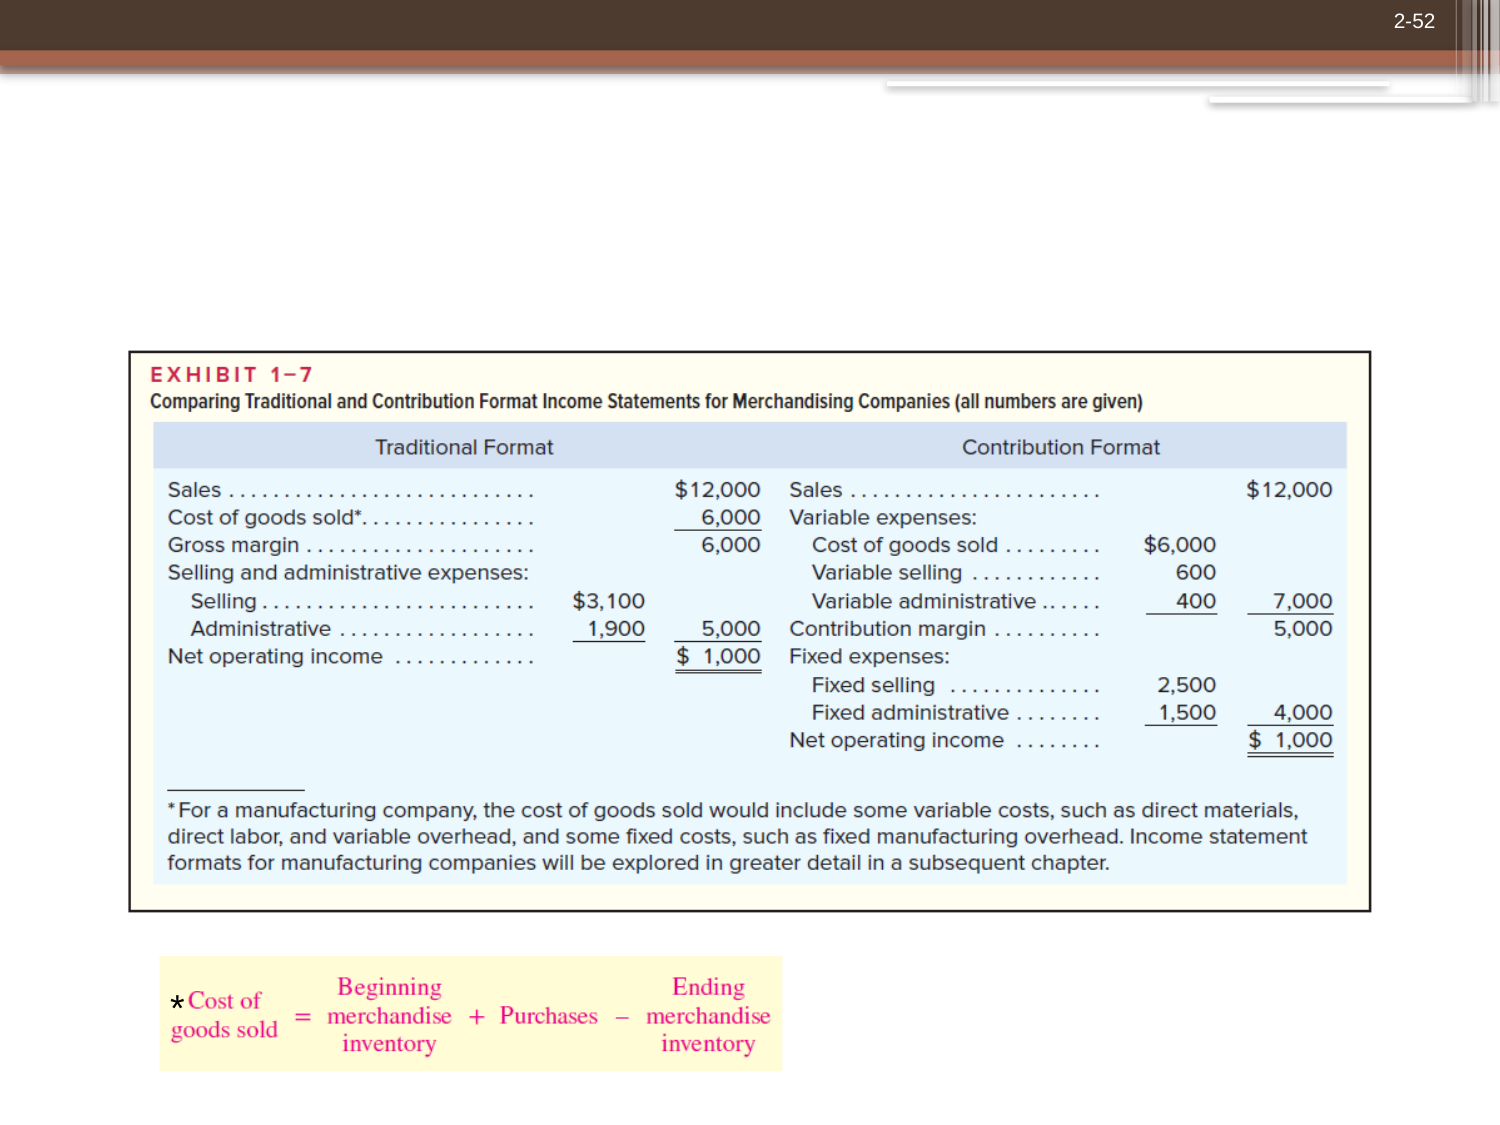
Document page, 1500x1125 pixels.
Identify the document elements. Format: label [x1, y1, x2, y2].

picture [116, 337, 1384, 926]
picture [137, 944, 801, 1081]
